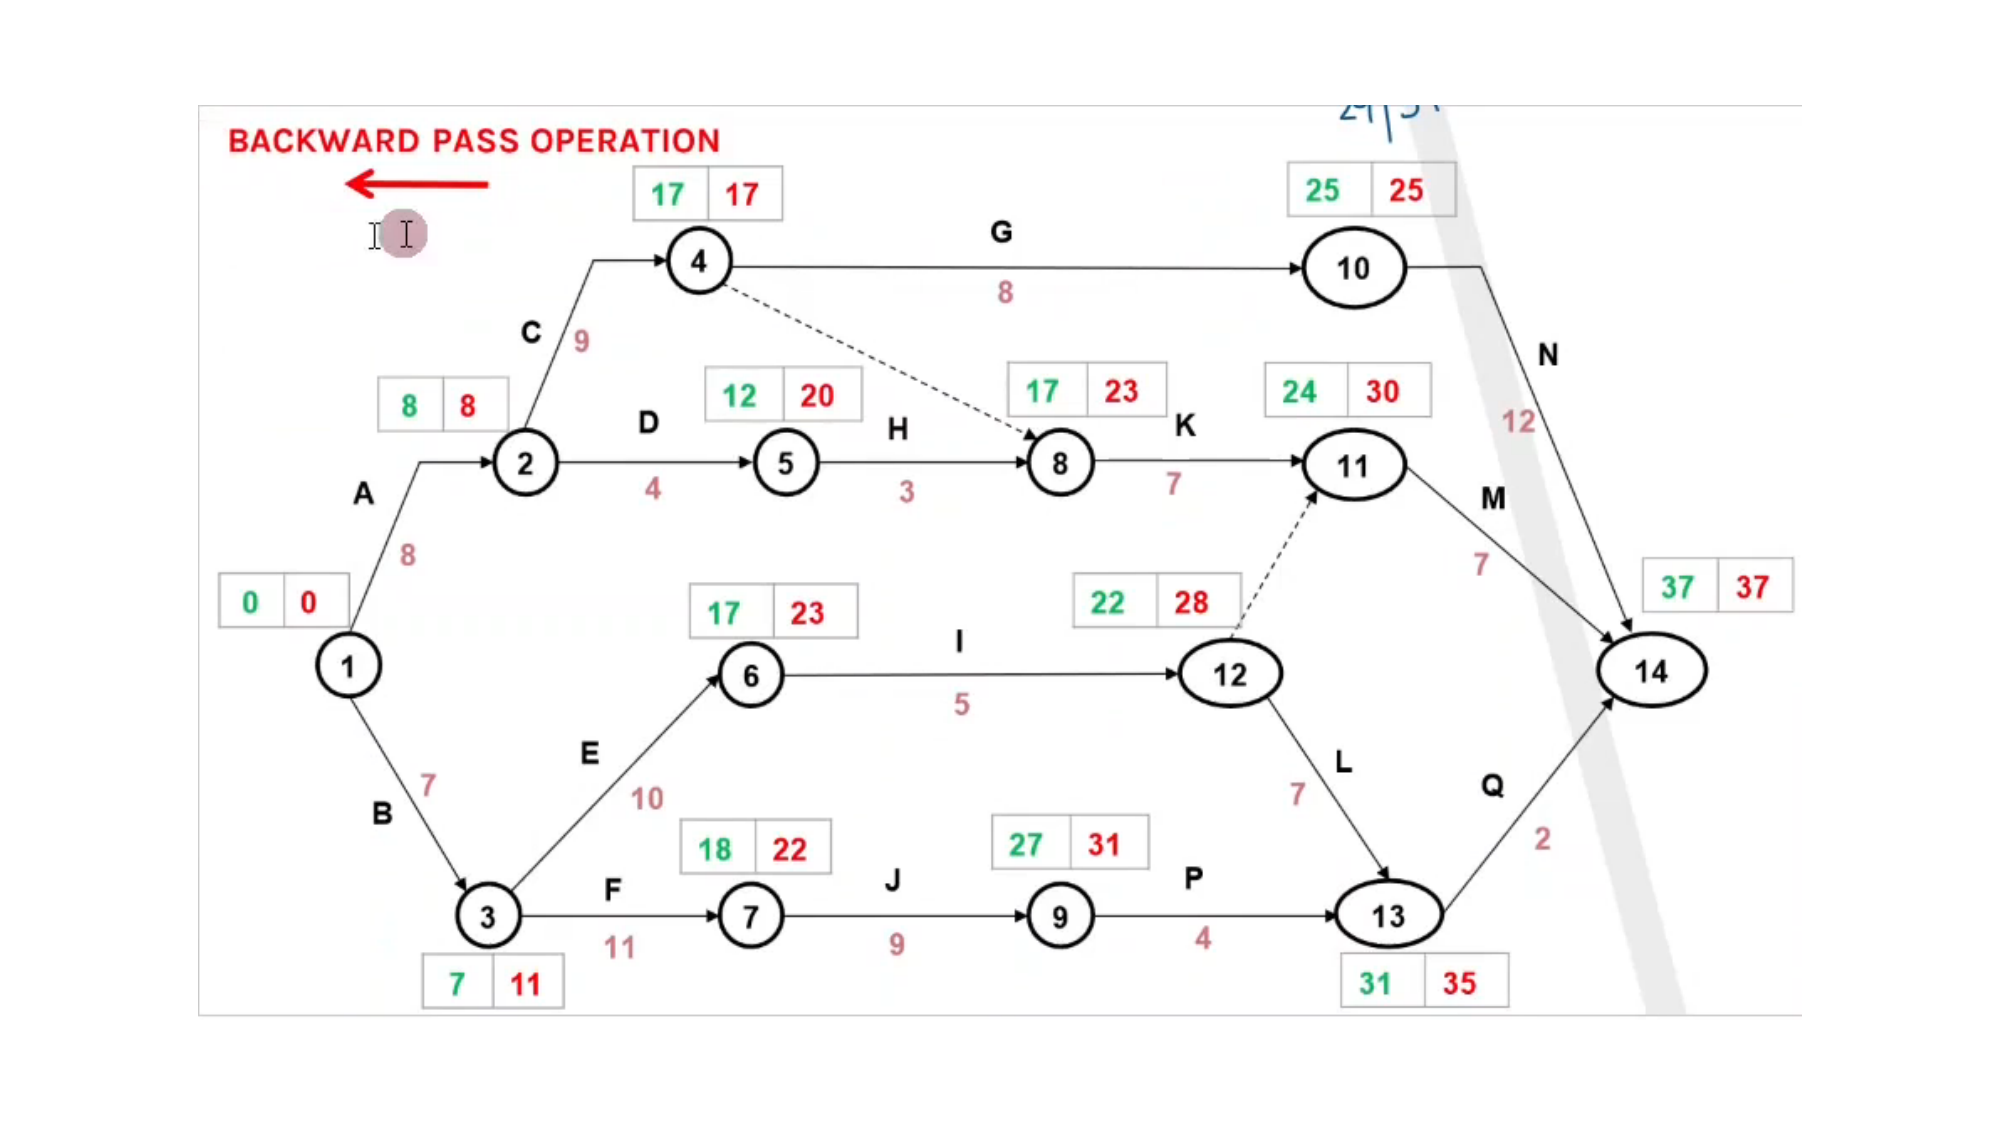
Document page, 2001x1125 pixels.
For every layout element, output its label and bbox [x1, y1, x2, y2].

list [197, 104, 1803, 1020]
